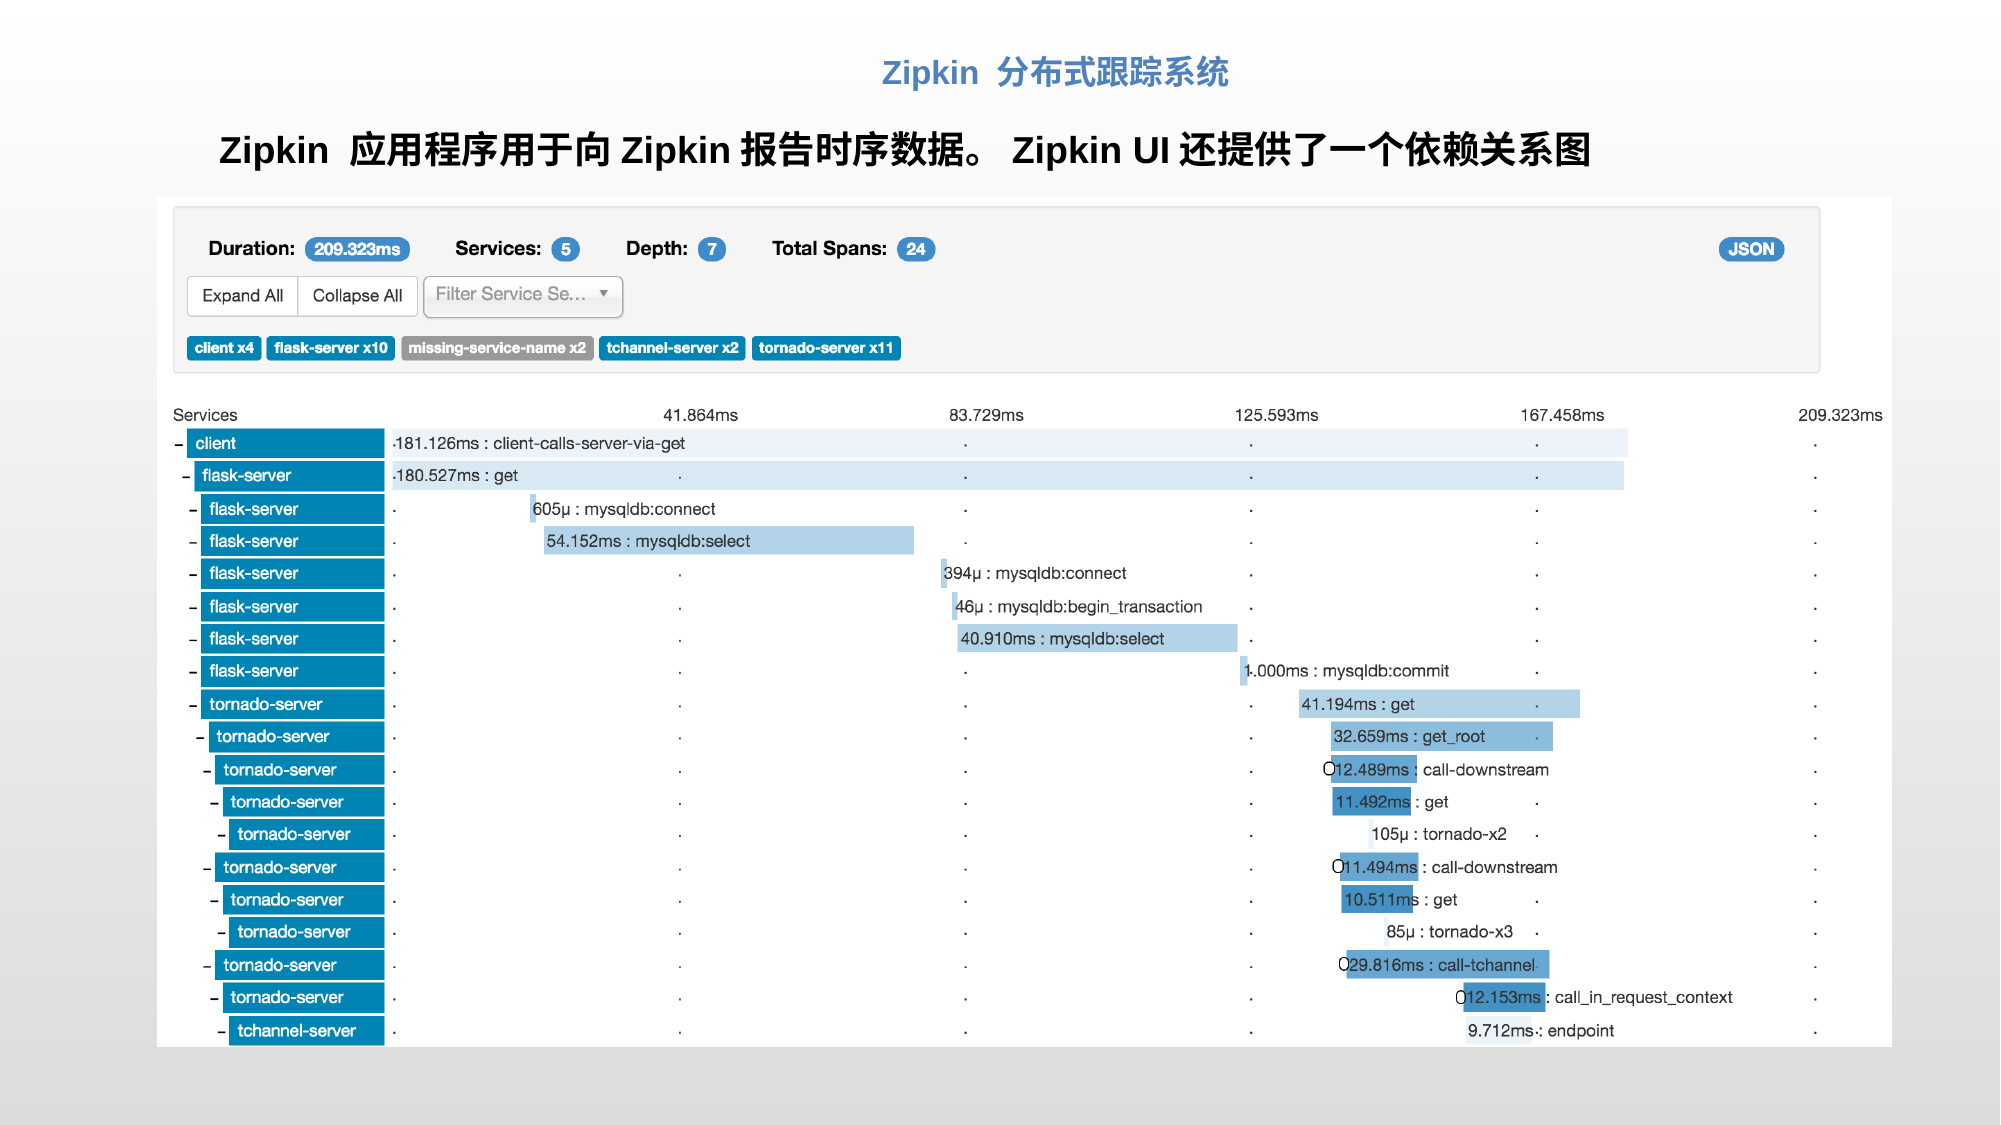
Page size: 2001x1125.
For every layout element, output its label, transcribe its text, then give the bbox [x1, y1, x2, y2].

text_box Zipkin 应用程序用于向Zipkin报告时序数据。Zipkin UI还提供了一个依赖关系图 [204, 118, 1607, 178]
text_box Zipkin 分布式跟踪系统 [867, 43, 1701, 99]
picture [157, 197, 1892, 1047]
